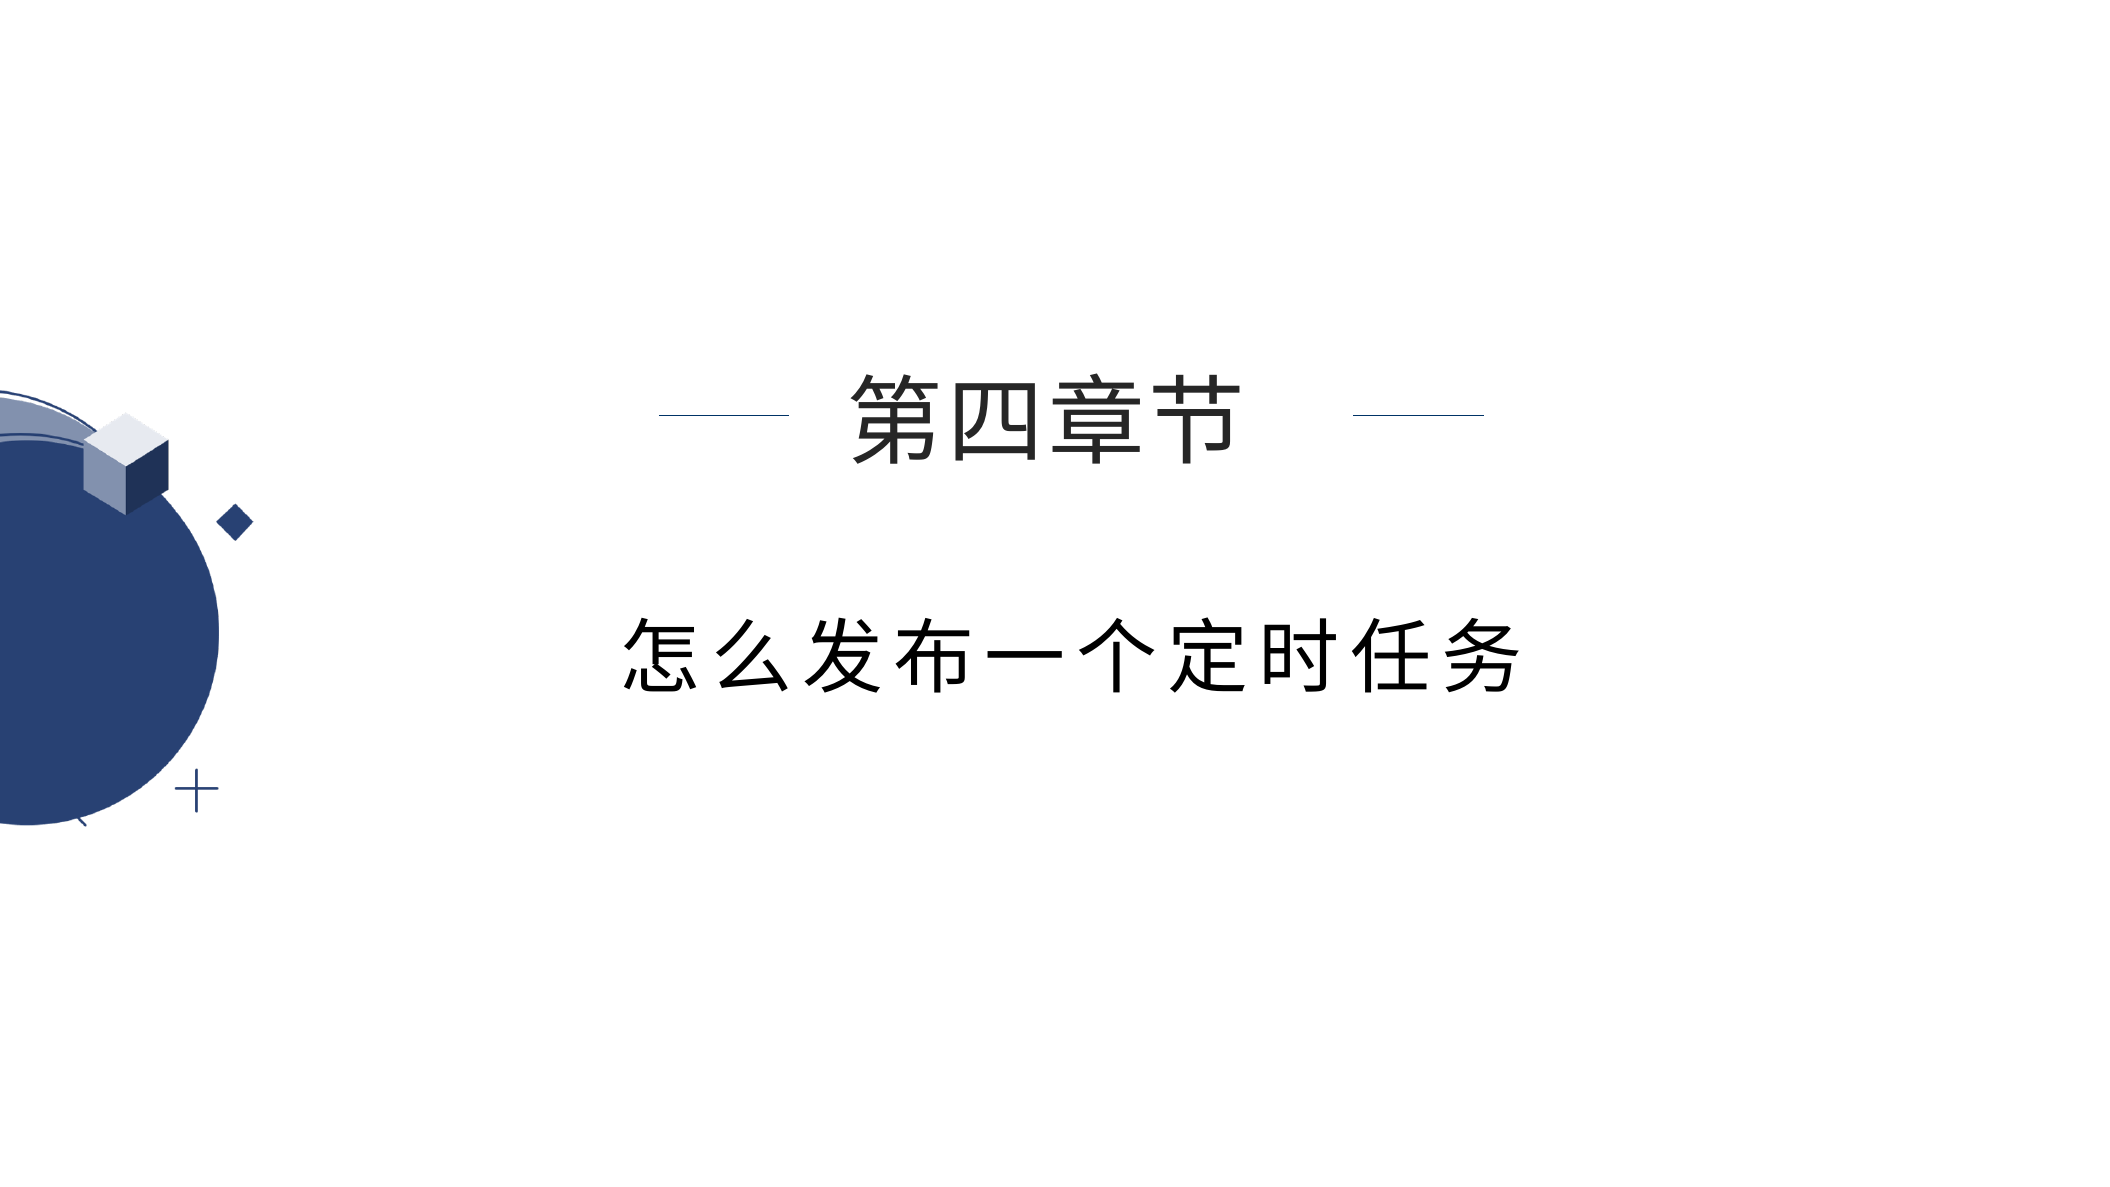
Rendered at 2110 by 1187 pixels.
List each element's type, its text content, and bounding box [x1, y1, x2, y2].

title 怎么发布一个定时任务 [515, 569, 1628, 738]
picture [0, 241, 625, 945]
text_box 第四章节 [830, 347, 1313, 484]
